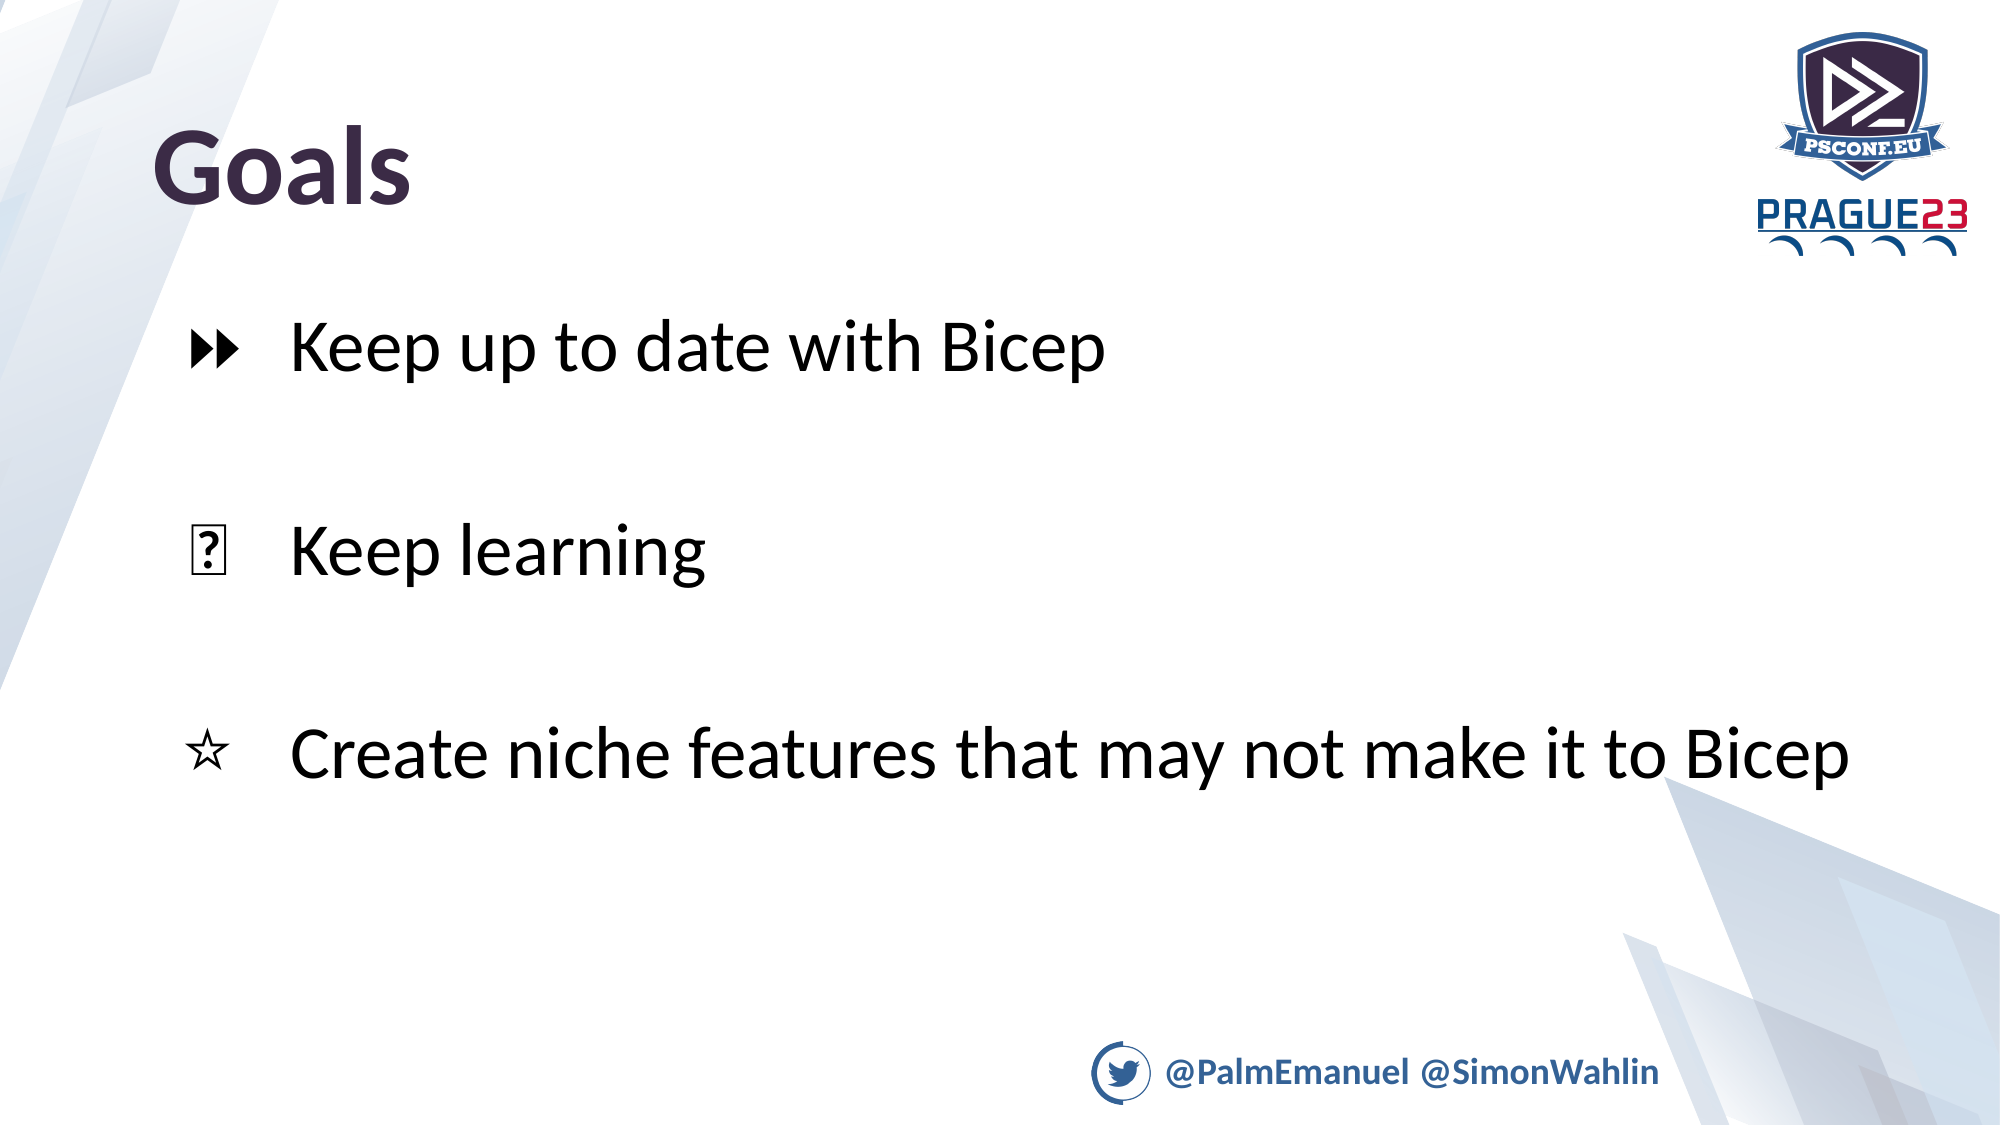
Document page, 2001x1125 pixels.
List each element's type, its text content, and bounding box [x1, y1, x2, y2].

list Keep up to date with Bicep Keep learning Create niche features that may not make it to Bicep [275, 299, 2000, 1014]
text_box 📘 [175, 493, 284, 598]
title Goals [137, 59, 2000, 278]
text_box ⭐ [166, 694, 275, 800]
picture [0, 0, 2000, 1125]
text_box ⏩ [166, 292, 284, 397]
